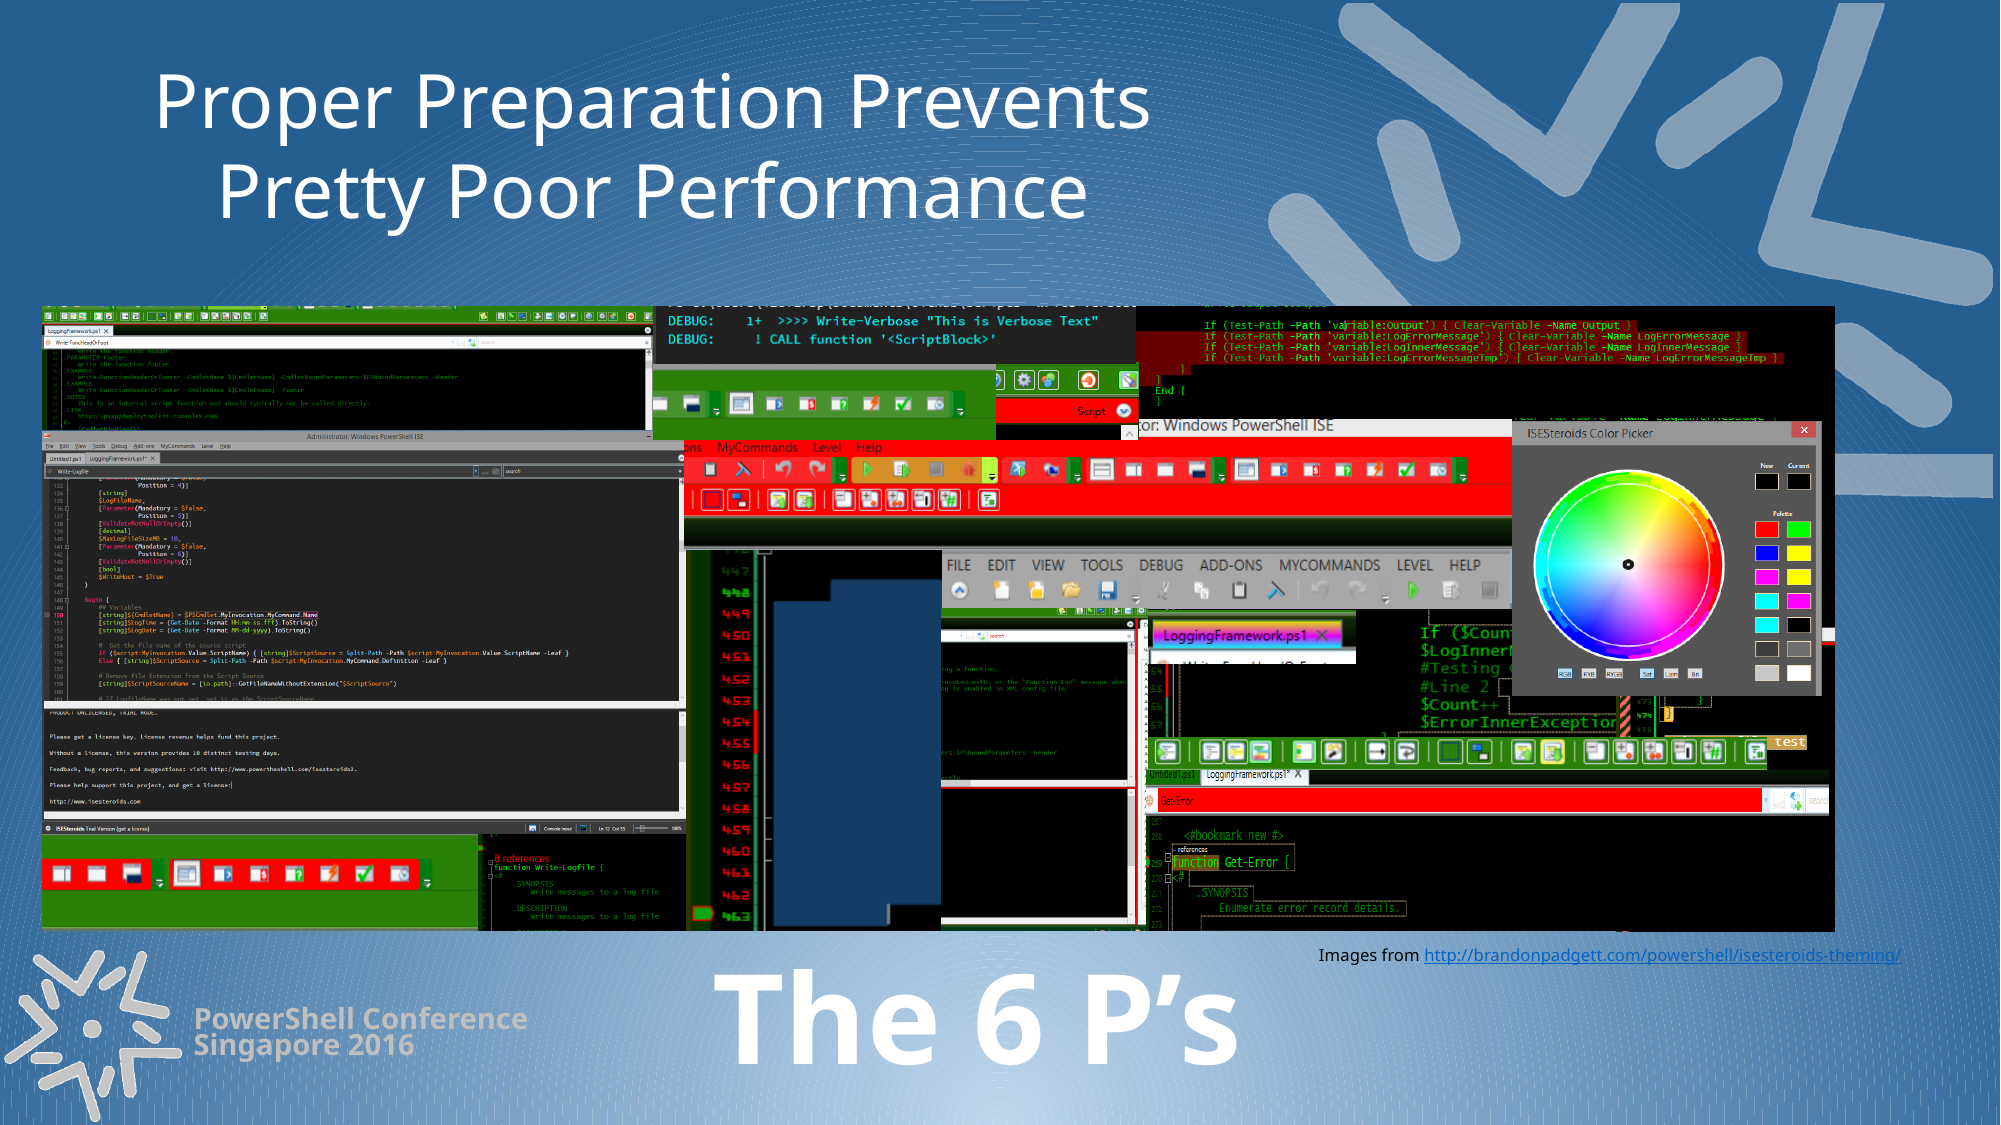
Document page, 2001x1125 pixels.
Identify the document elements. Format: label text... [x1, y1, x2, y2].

picture [42, 3, 1993, 932]
text_box Images from http://brandonpadgett.com/powershell/isesteroids-theming/ [1305, 937, 2000, 976]
text_box The 6 P’s [697, 931, 1305, 1097]
text_box Proper Preparation Prevents Pretty Poor Performance [97, 45, 1210, 241]
